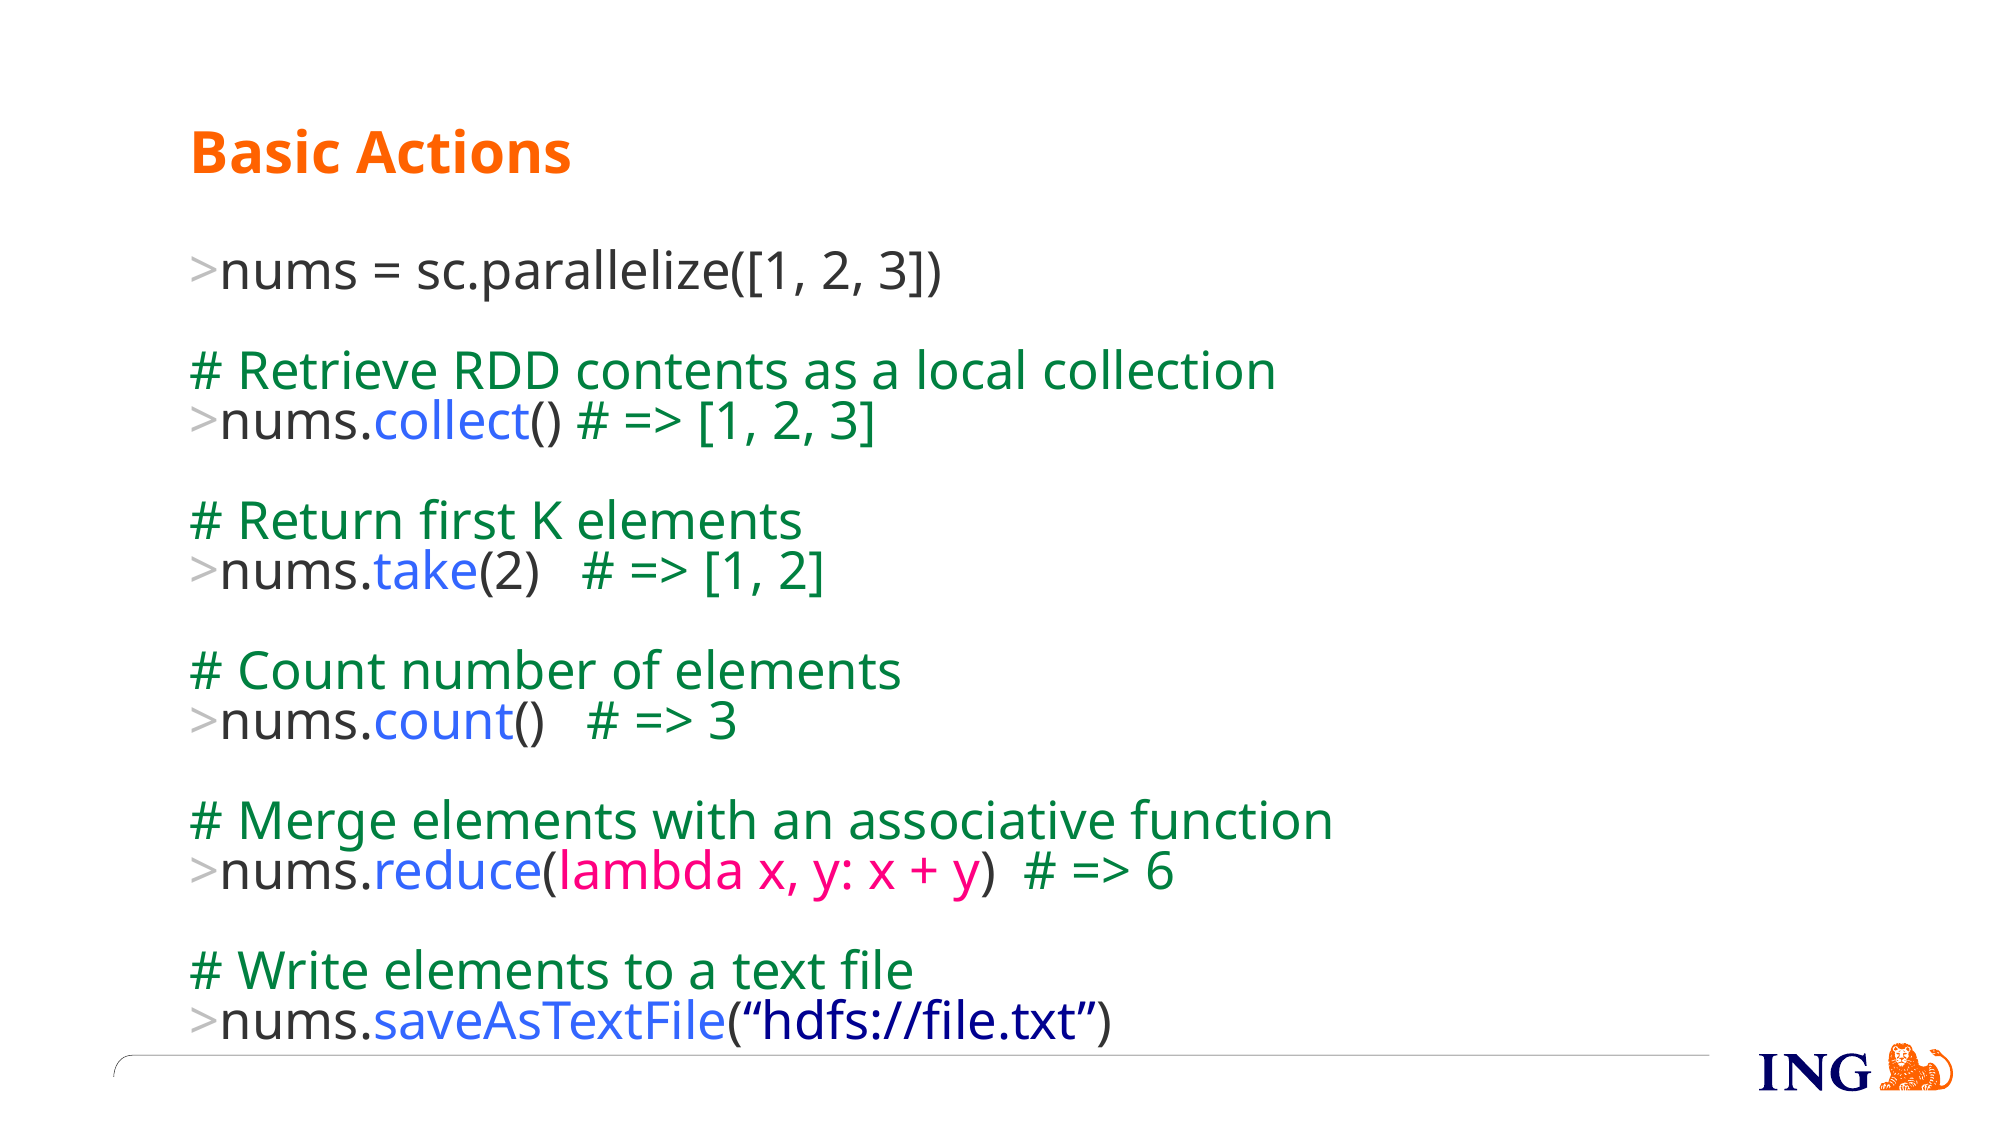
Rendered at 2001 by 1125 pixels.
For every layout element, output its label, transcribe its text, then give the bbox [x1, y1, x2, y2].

list nums = sc.parallelize([1, 2, 3]) # Retrieve RDD contents as a local collection nums.collect() # => [1, 2, 3] # Return first K elements nums.take(2) # => [1, 2] # Count number of elements nums.count() # => 3 # Merge elements with an associative function nums.reduce(lambda x, y: x + y) # => 6 # Write elements to a text file nums.saveAsTextFile(“hdfs://file.txt”) [189, 249, 1840, 1075]
title Basic Actions [189, 62, 1810, 249]
